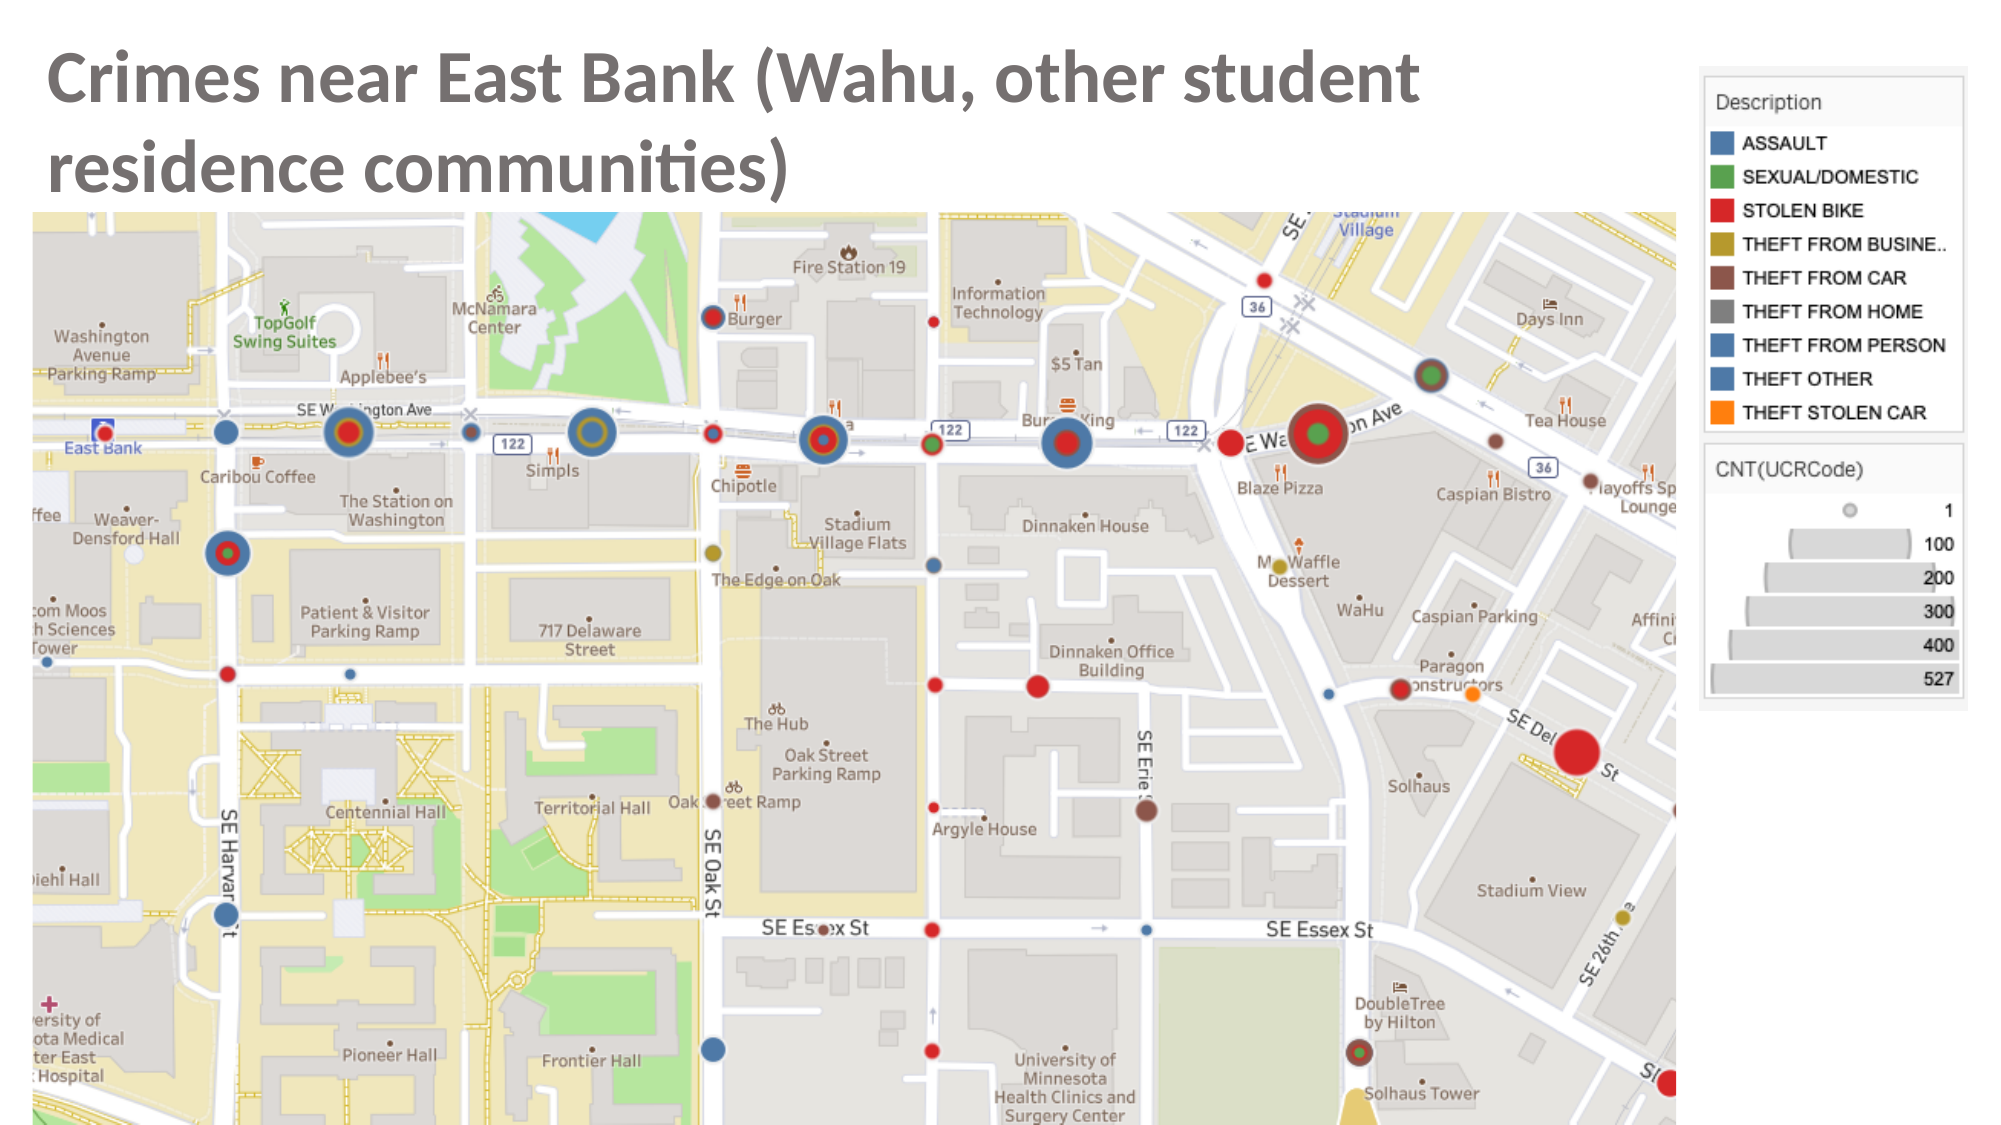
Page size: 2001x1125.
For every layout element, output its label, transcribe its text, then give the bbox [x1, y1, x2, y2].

text_box Crimes near East Bank (Wahu, other student residence communities) [32, 19, 1599, 212]
picture [32, 212, 1677, 1125]
picture [1699, 66, 1968, 711]
